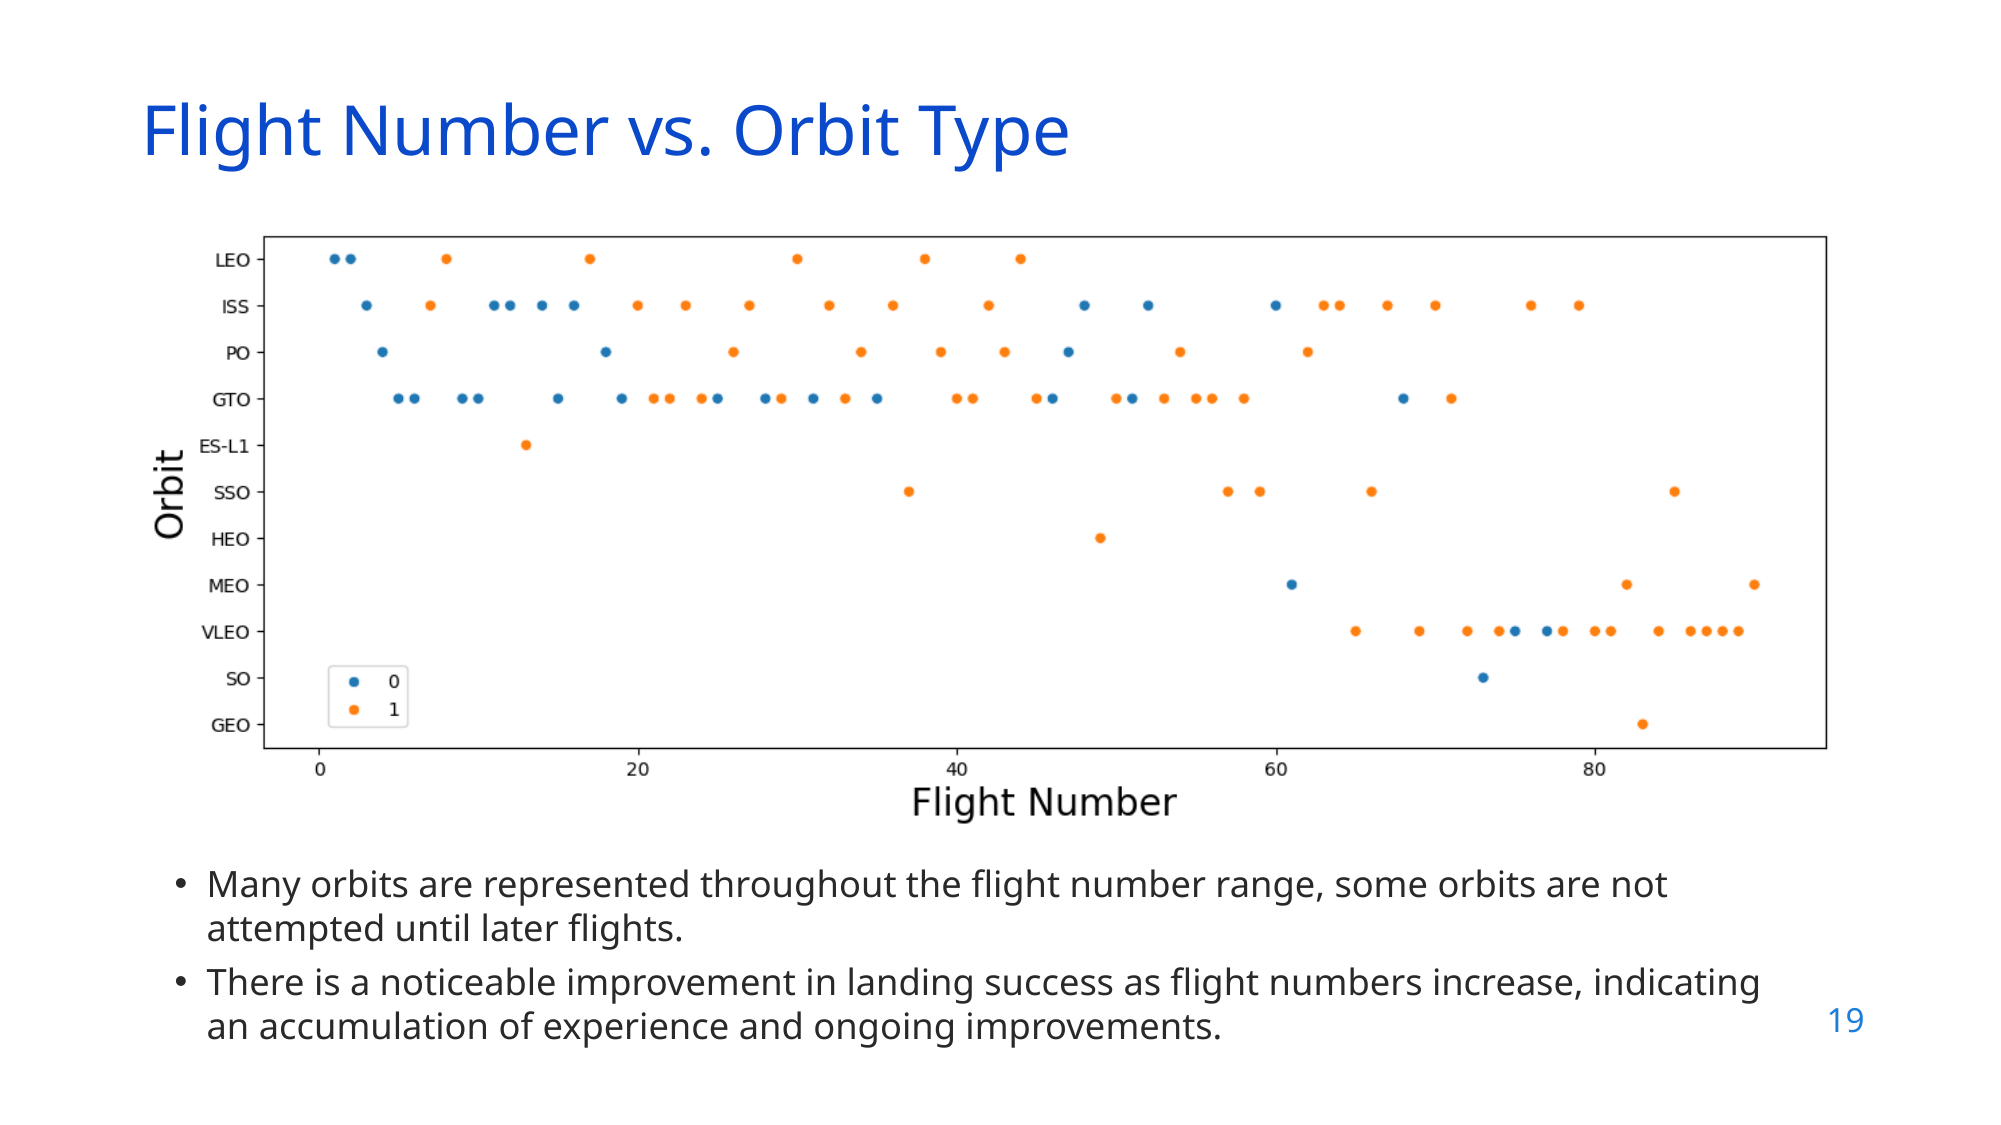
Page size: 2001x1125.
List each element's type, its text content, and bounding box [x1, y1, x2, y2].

picture [139, 223, 1838, 837]
text_box Many orbits are represented throughout the flight number range, some orbits are not attempted until later flights. There is a noticeable improvement in landing success as flight numbers increase, indicating an accumulation of experience and ongoing improvements. [159, 853, 1819, 1055]
text_box Flight Number vs. Orbit Type [126, 88, 1852, 179]
slide_number 19 [1819, 988, 1880, 1055]
